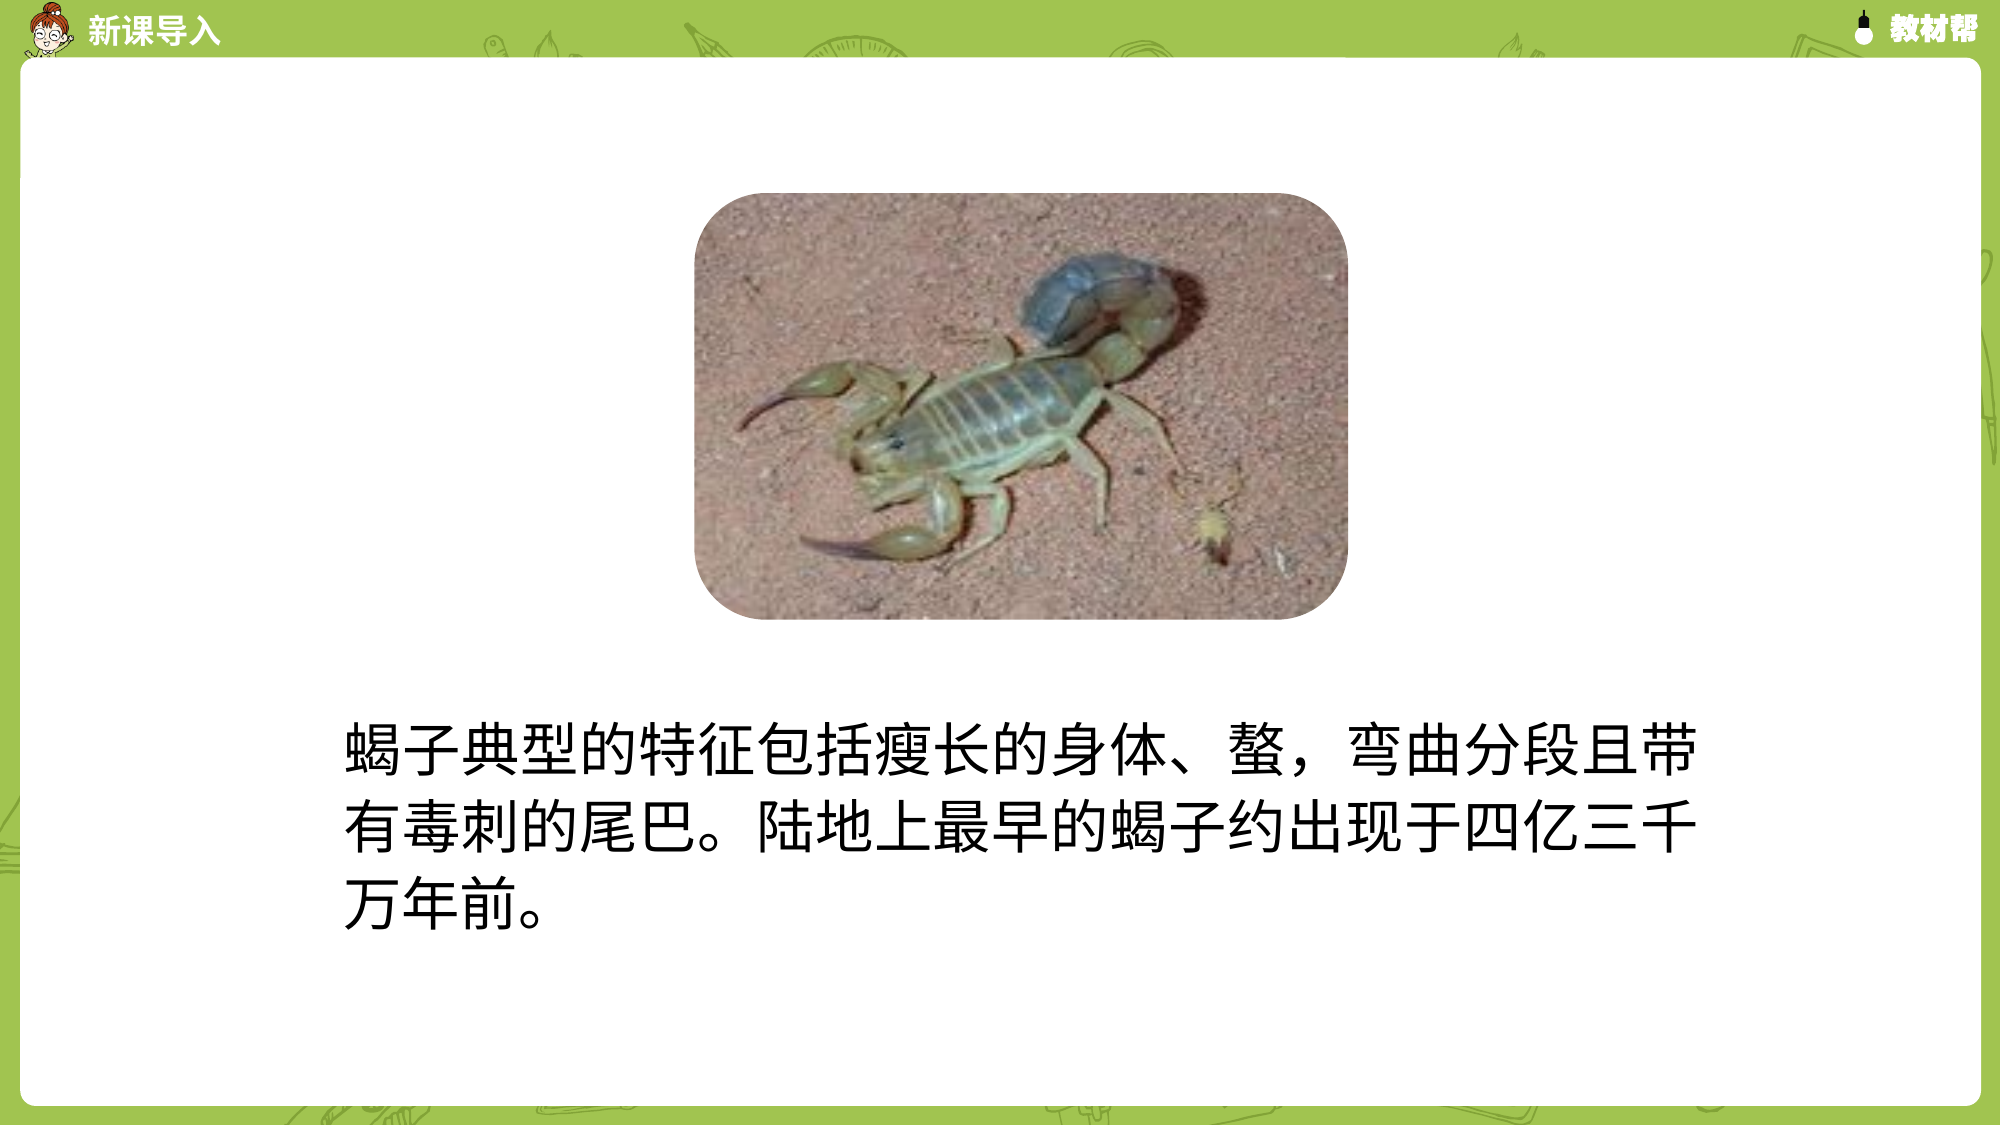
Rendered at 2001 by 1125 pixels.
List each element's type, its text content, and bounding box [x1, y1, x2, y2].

text_box 蝎子典型的特征包括瘦长的身体、螯，弯曲分段且带有毒刺的尾巴。陆地上最早的蝎子约出现于四亿三千万年前。 [328, 698, 1714, 945]
picture [694, 193, 1349, 620]
picture [24, 2, 74, 61]
